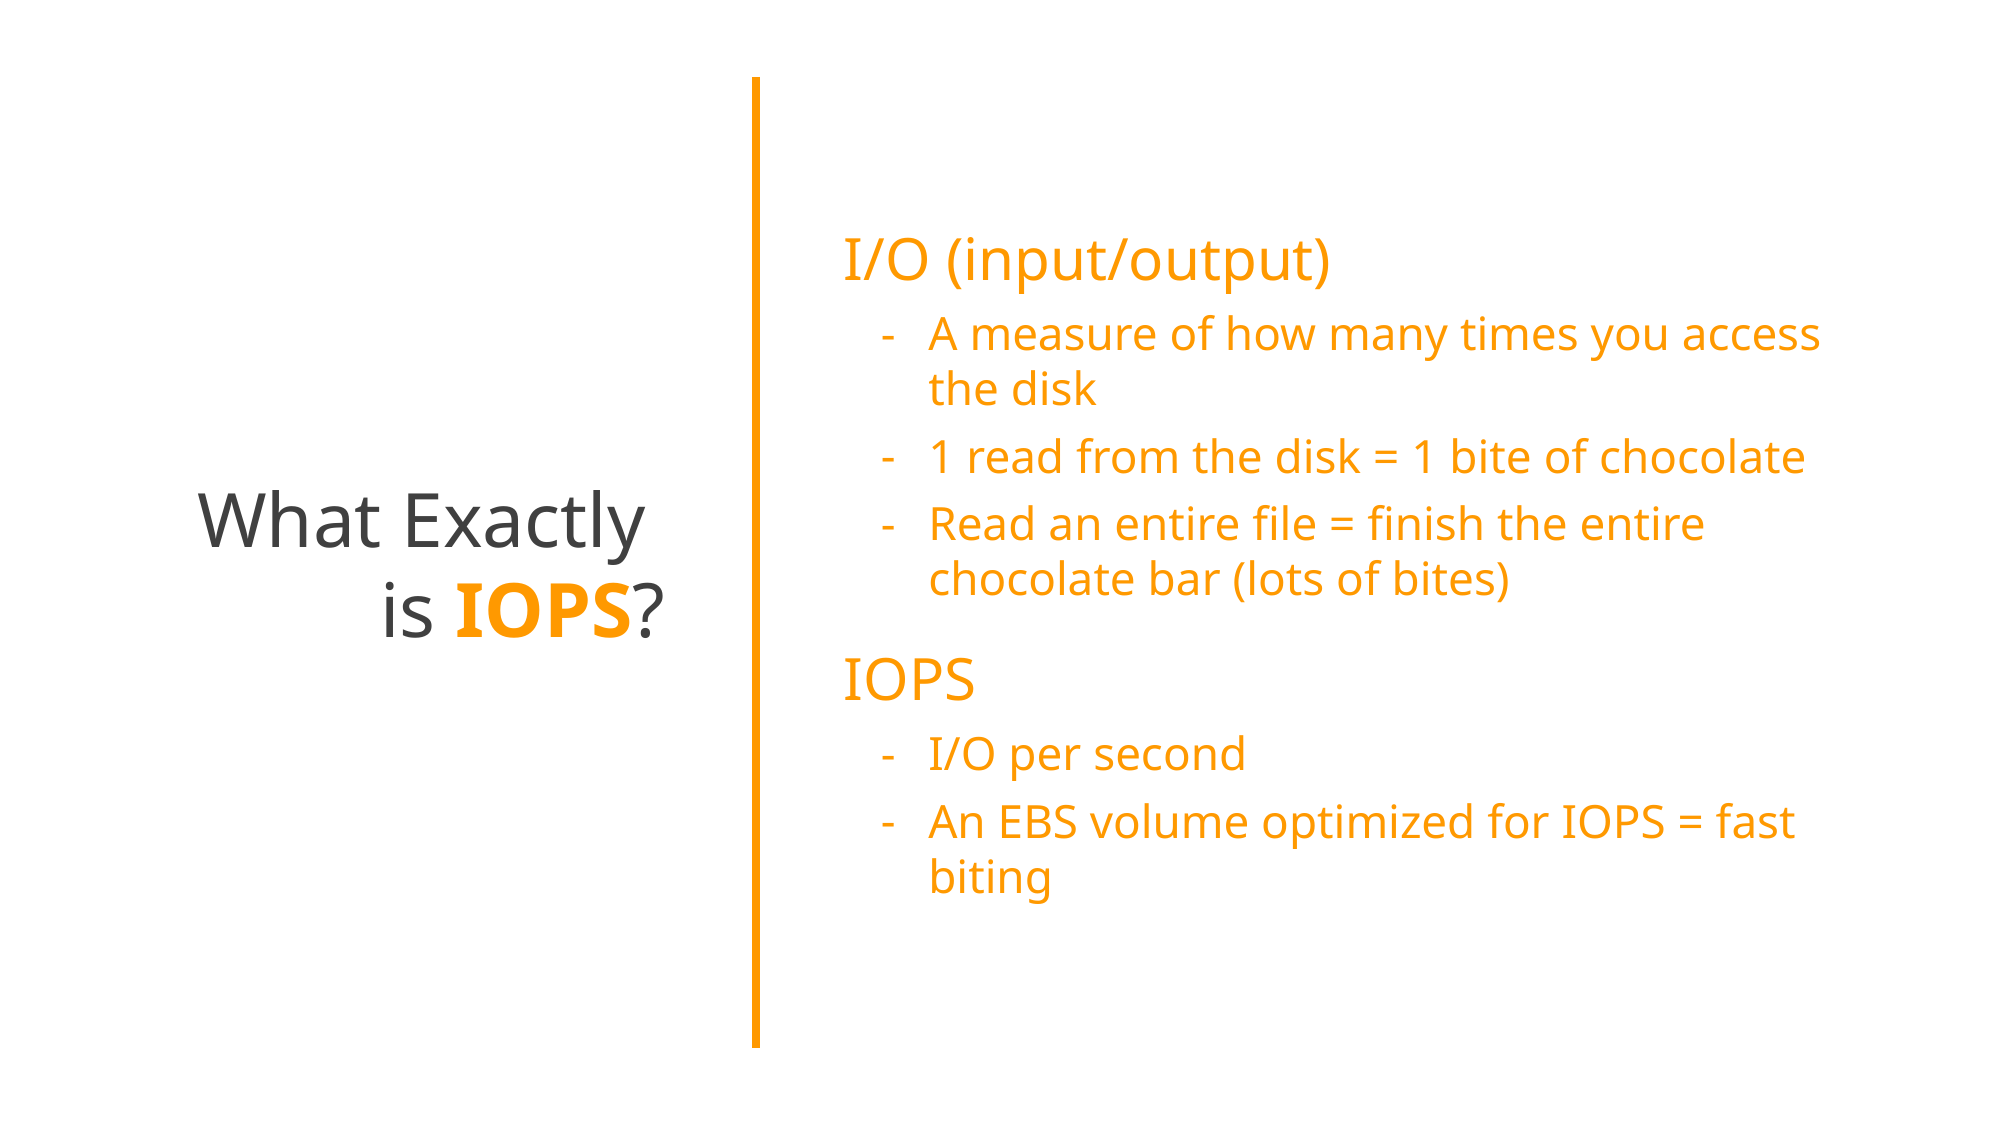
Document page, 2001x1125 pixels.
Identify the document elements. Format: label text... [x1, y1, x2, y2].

list I/O (input/output) A measure of how many times you access the disk 1 read from the disk = 1 bite of chocolate Read an entire file = finish the entire chocolate bar (lots of bites) IOPS I/O per second An EBS volume optimized for IOPS = fast biting [832, 76, 1909, 1048]
list What Exactly is IOPS? [91, 76, 680, 1048]
